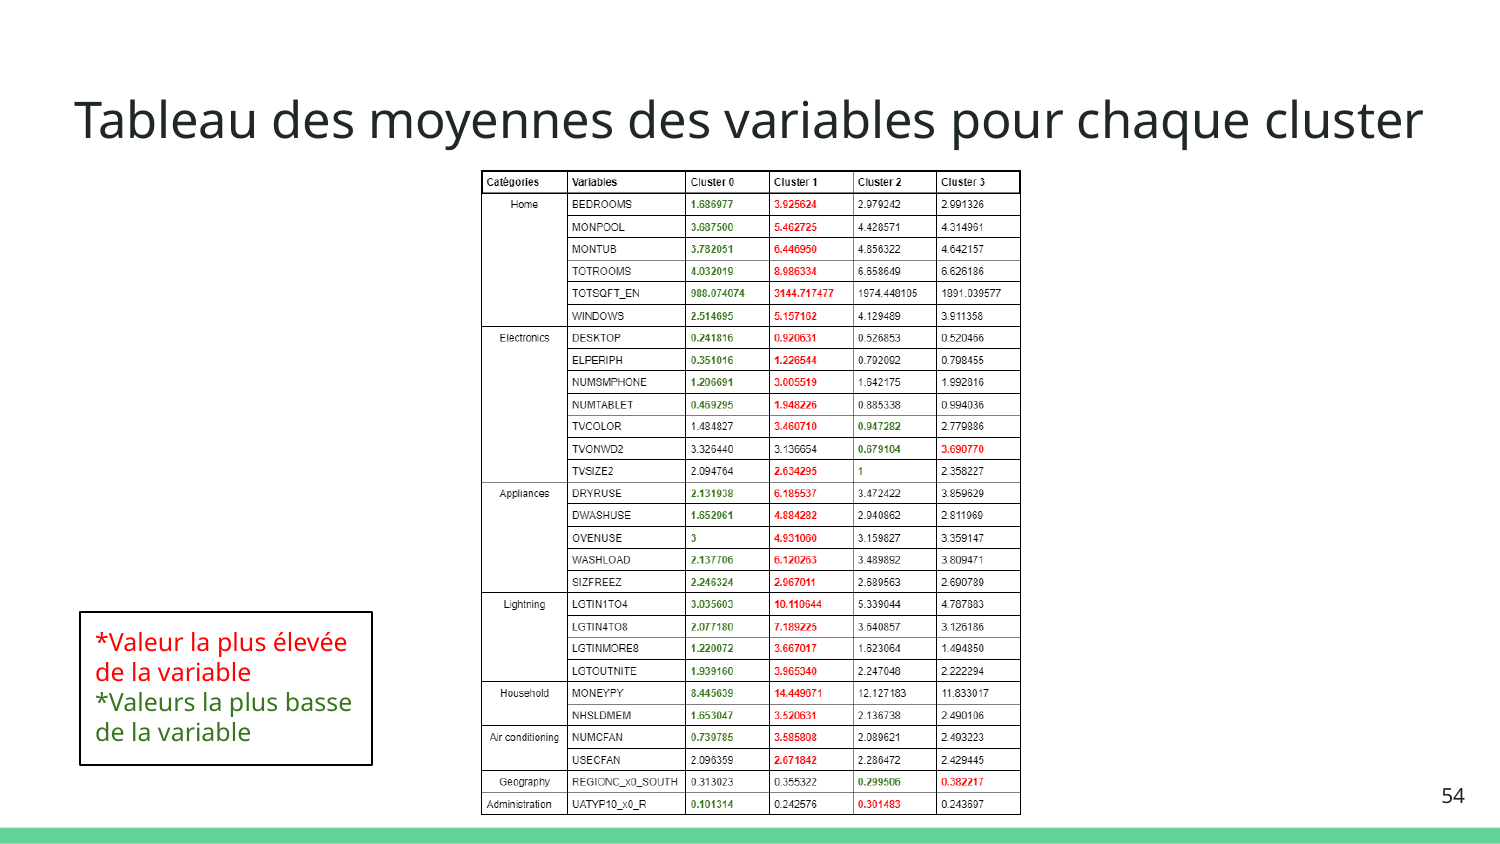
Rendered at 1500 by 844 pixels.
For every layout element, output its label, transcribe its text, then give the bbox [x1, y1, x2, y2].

slide_number ‹#› [1389, 764, 1480, 830]
title Tableau des moyennes des variables pour chaque cluster [51, 72, 1449, 167]
picture [477, 166, 1023, 819]
text_box *Valeur la plus élevée de la variable *Valeurs la plus basse de la variable [80, 611, 372, 765]
